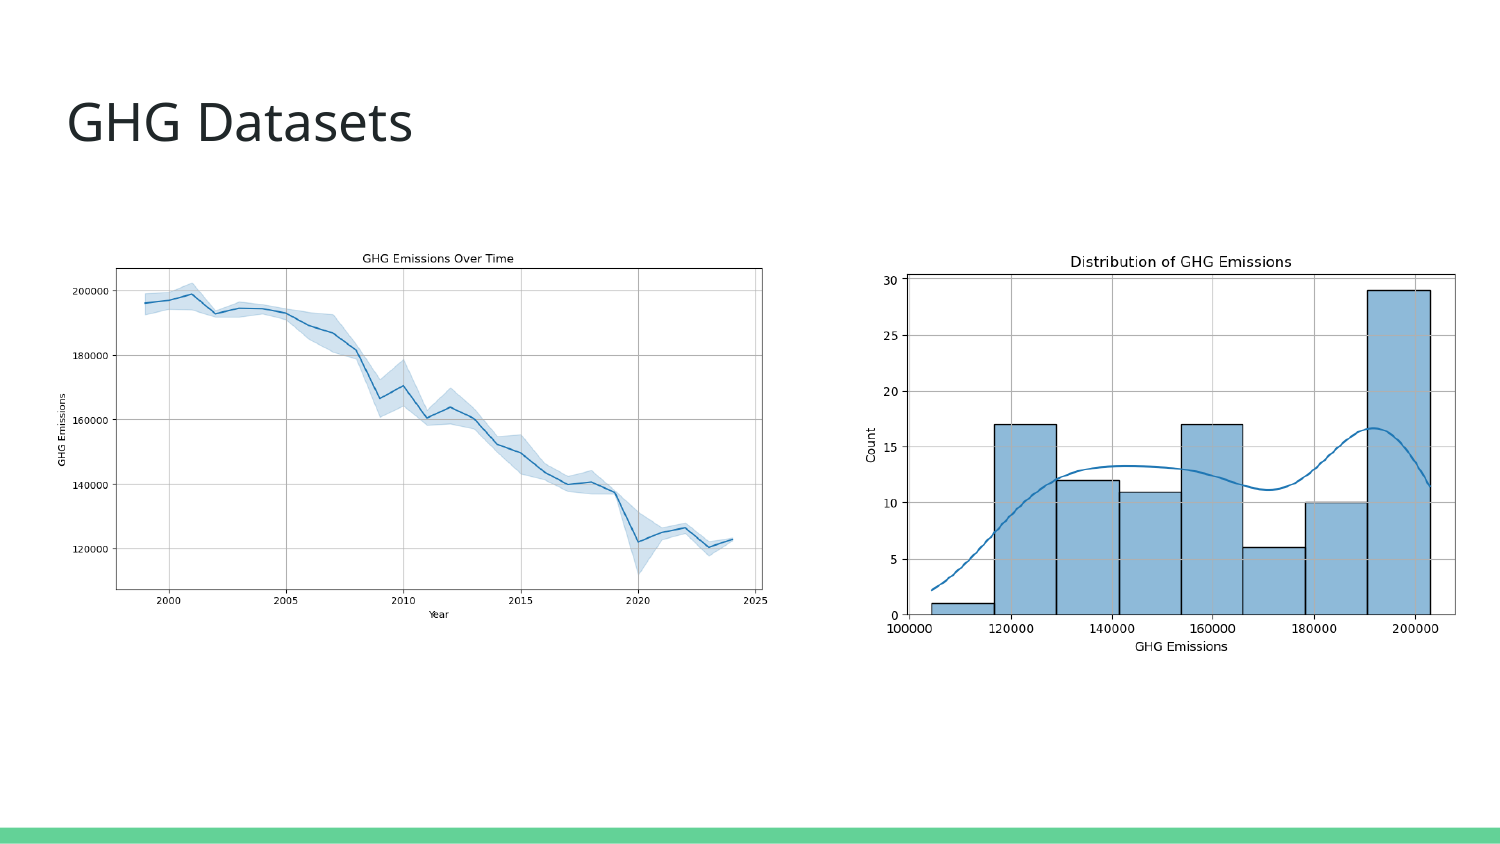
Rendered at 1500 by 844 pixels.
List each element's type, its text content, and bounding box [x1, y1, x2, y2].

picture [856, 247, 1463, 661]
picture [50, 247, 774, 627]
title GHG Datasets [51, 72, 1449, 167]
